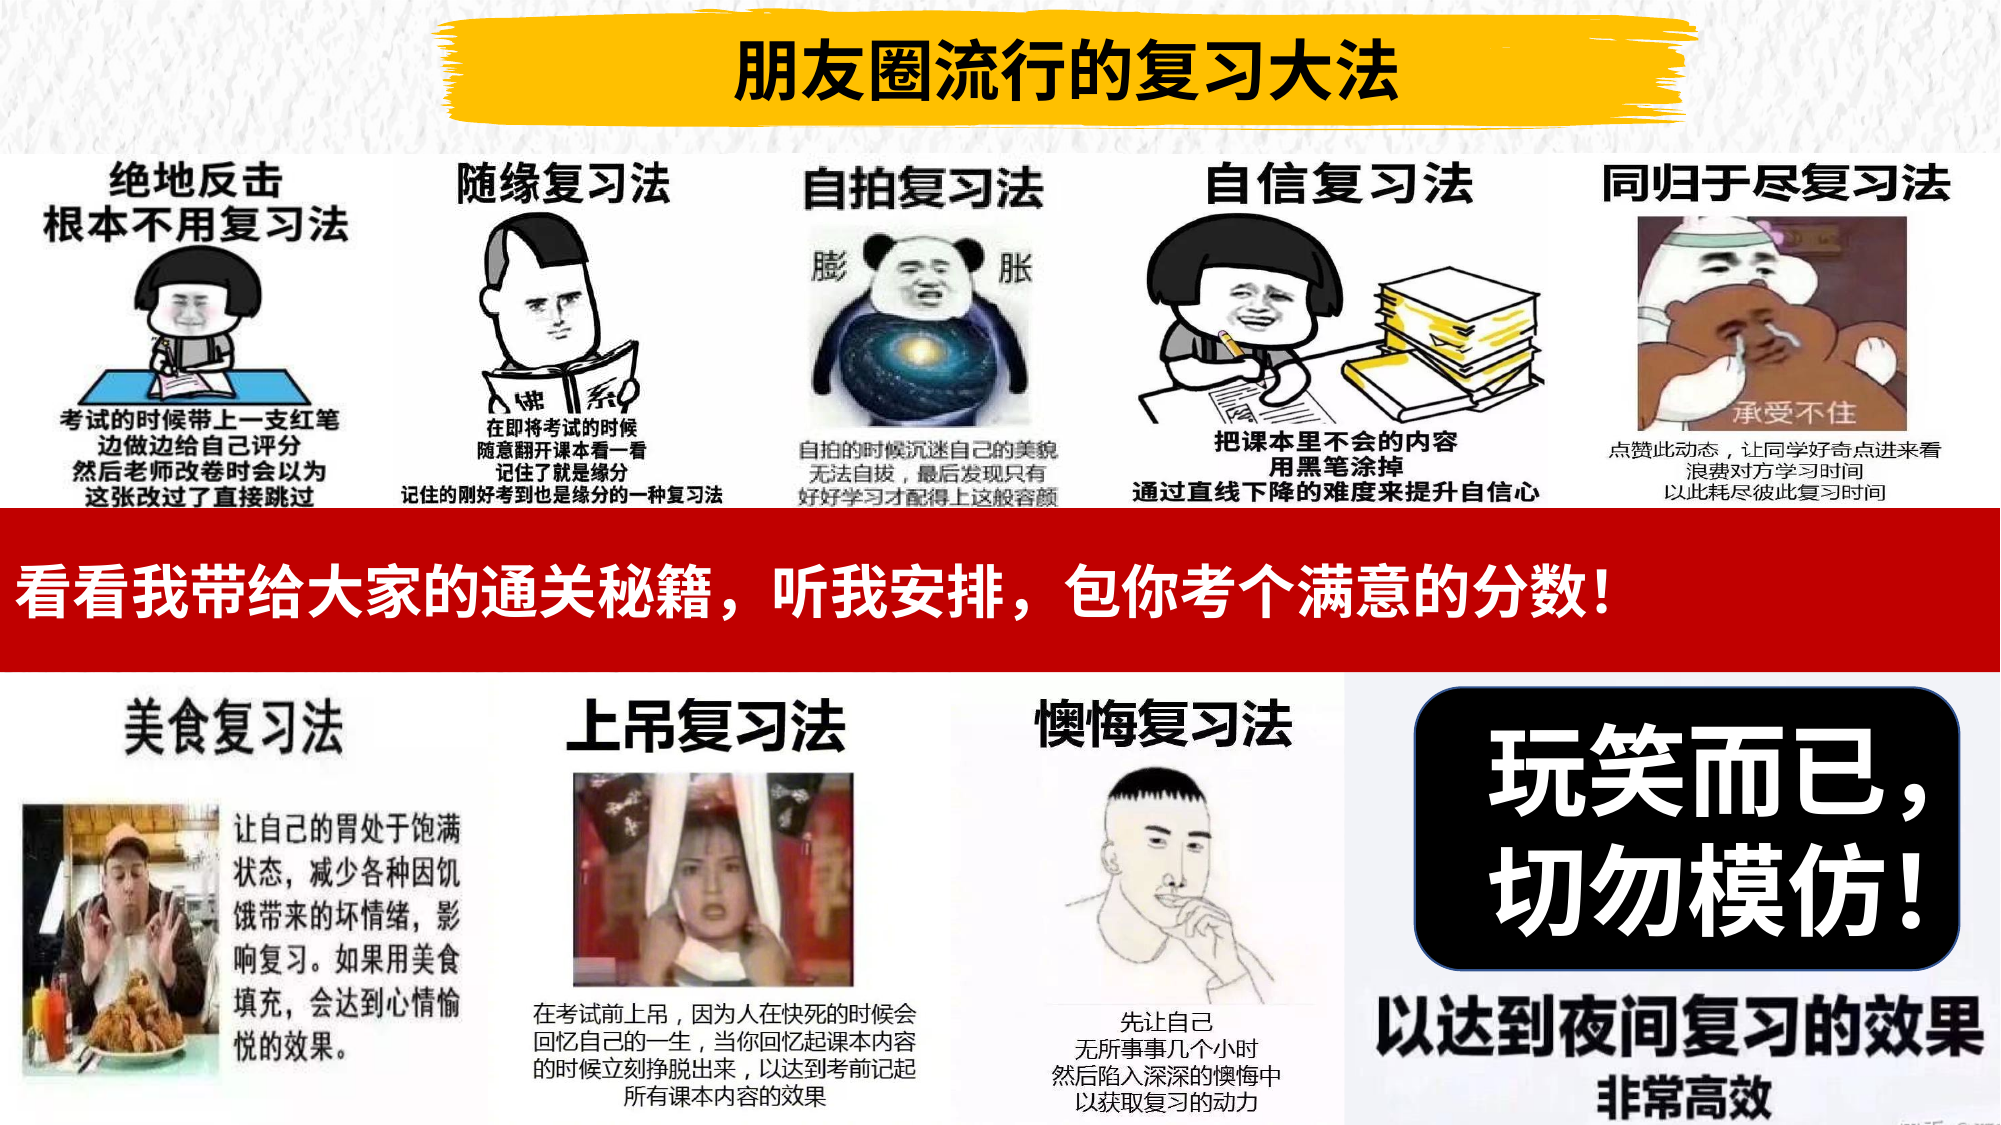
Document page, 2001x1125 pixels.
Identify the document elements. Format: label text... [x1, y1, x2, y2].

picture [0, 0, 2001, 1125]
text_box 看看我带给大家的通关秘籍，听我安排，包你考个满意的分数！ [0, 512, 1344, 673]
text_box 朋友圈流行的复习大法 [430, 8, 1699, 131]
